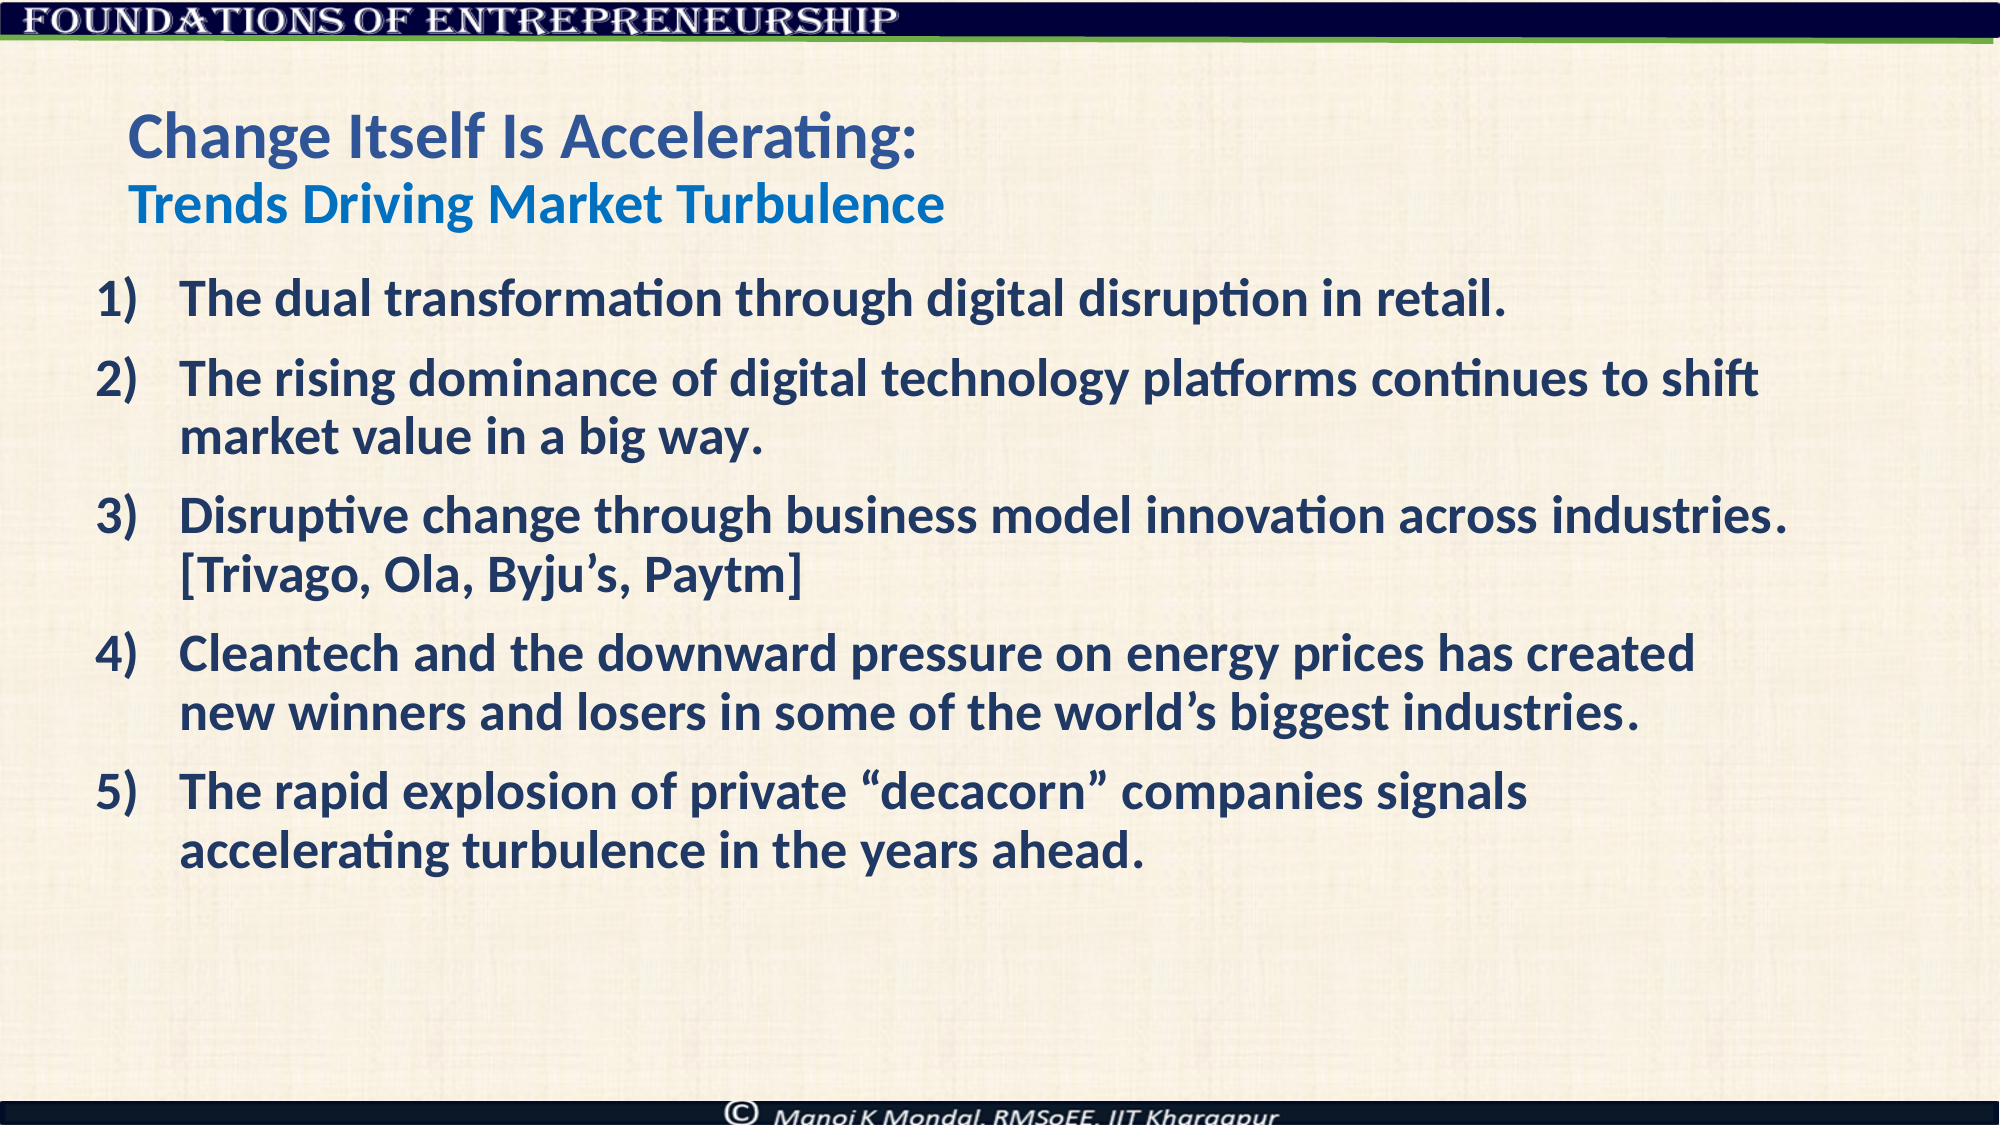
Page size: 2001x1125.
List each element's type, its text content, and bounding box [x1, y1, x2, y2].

title Change Itself Is Accelerating: Trends Driving Market Turbulence [113, 59, 1972, 278]
picture [0, 1101, 1999, 1125]
picture [0, 0, 2000, 43]
list The dual transformation through digital disruption in retail. The rising dominance of digital technology platforms continues to shift market value in a big way. Disruptive change through business model innovation across industries. [Trivago, Ola, Byju’s, Paytm] Cleantech and the downward pressure on energy prices has created new winners and losers in some of the world’s biggest industries. The rapid explosion of private “decacorn” companies signals accelerating turbulence in the years ahead. [80, 262, 1811, 1113]
